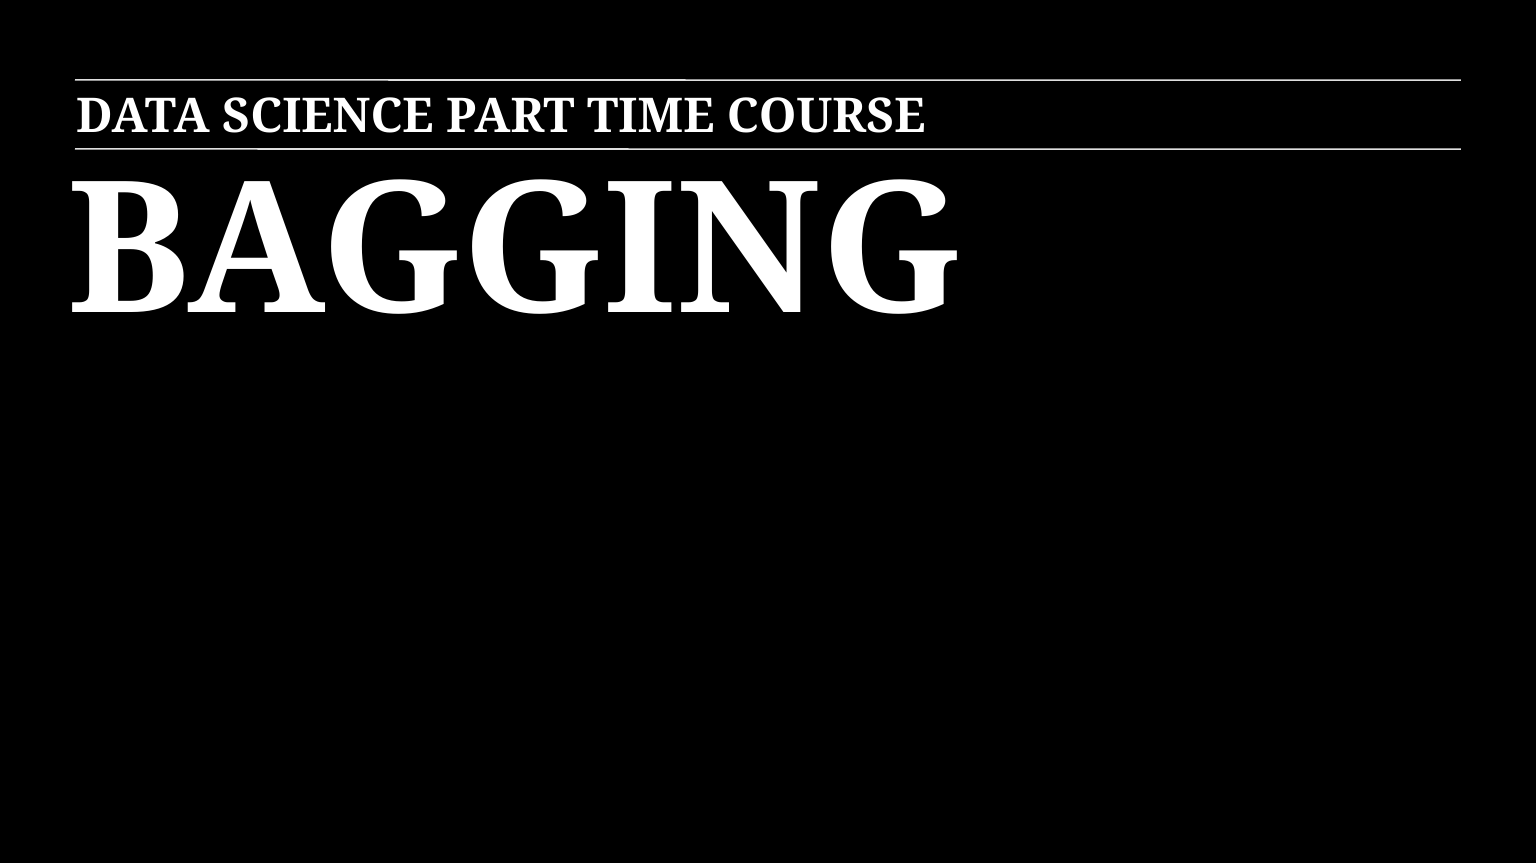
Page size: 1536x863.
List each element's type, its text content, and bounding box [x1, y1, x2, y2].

list DATA SCIENCE PART TIME COURSE [60, 80, 1112, 184]
title BAGGING [56, 182, 1440, 823]
